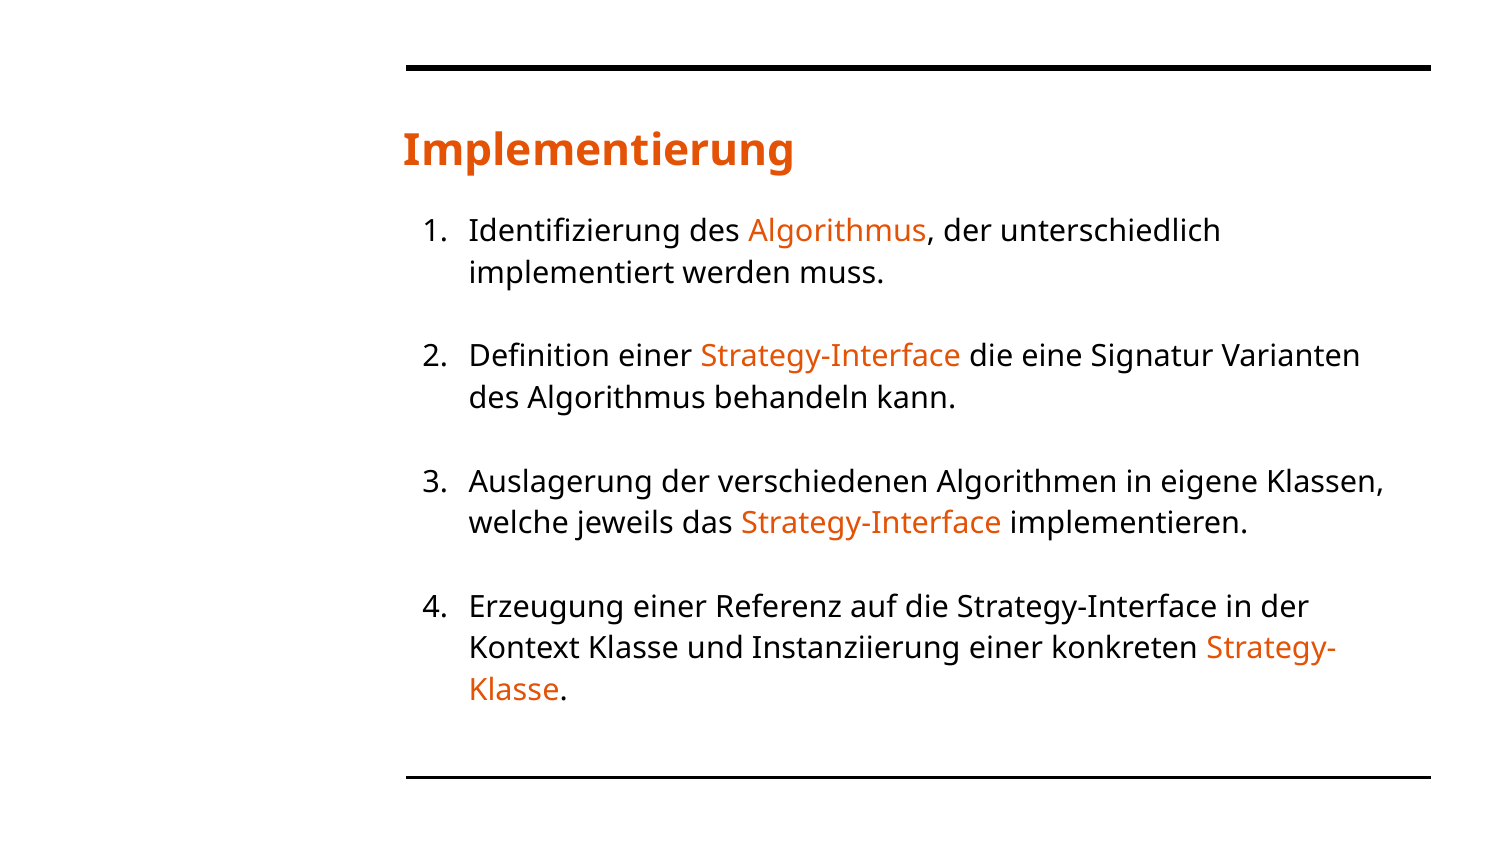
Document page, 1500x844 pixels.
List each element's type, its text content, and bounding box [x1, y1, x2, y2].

title Implementierung [389, 103, 1428, 194]
subtitle Identifizierung des Algorithmus, der unterschiedlich implementiert werden muss. Definition einer Strategy-Interface die eine Signatur Varianten des Algorithmus behandeln kann. Auslagerung der verschiedenen Algorithmen in eigene Klassen, welche jeweils das Strategy-Interface implementieren. Erzeugung einer Referenz auf die Strategy-Interface in der Kontext Klasse und Instanziierung einer konkreten Strategy-Klasse. [392, 193, 1431, 735]
